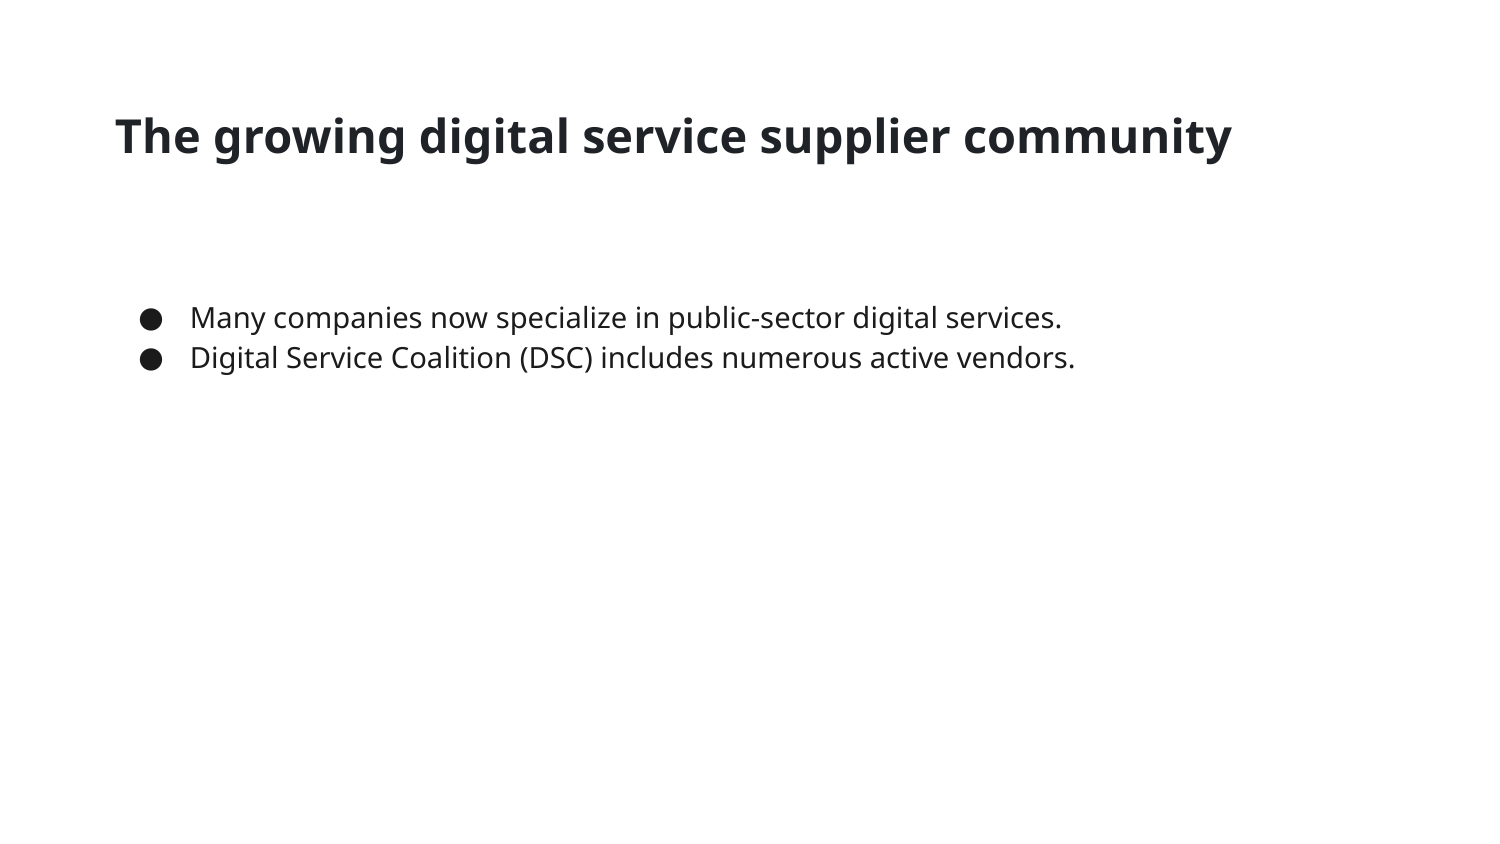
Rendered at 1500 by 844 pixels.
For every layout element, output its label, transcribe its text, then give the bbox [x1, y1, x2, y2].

text_box [99, 157, 655, 213]
text_box Many companies now specialize in public-sector digital services. Digital Service Coalition (DSC) includes numerous active vendors. [99, 282, 1353, 449]
title The growing digital service supplier community [99, 99, 1295, 157]
